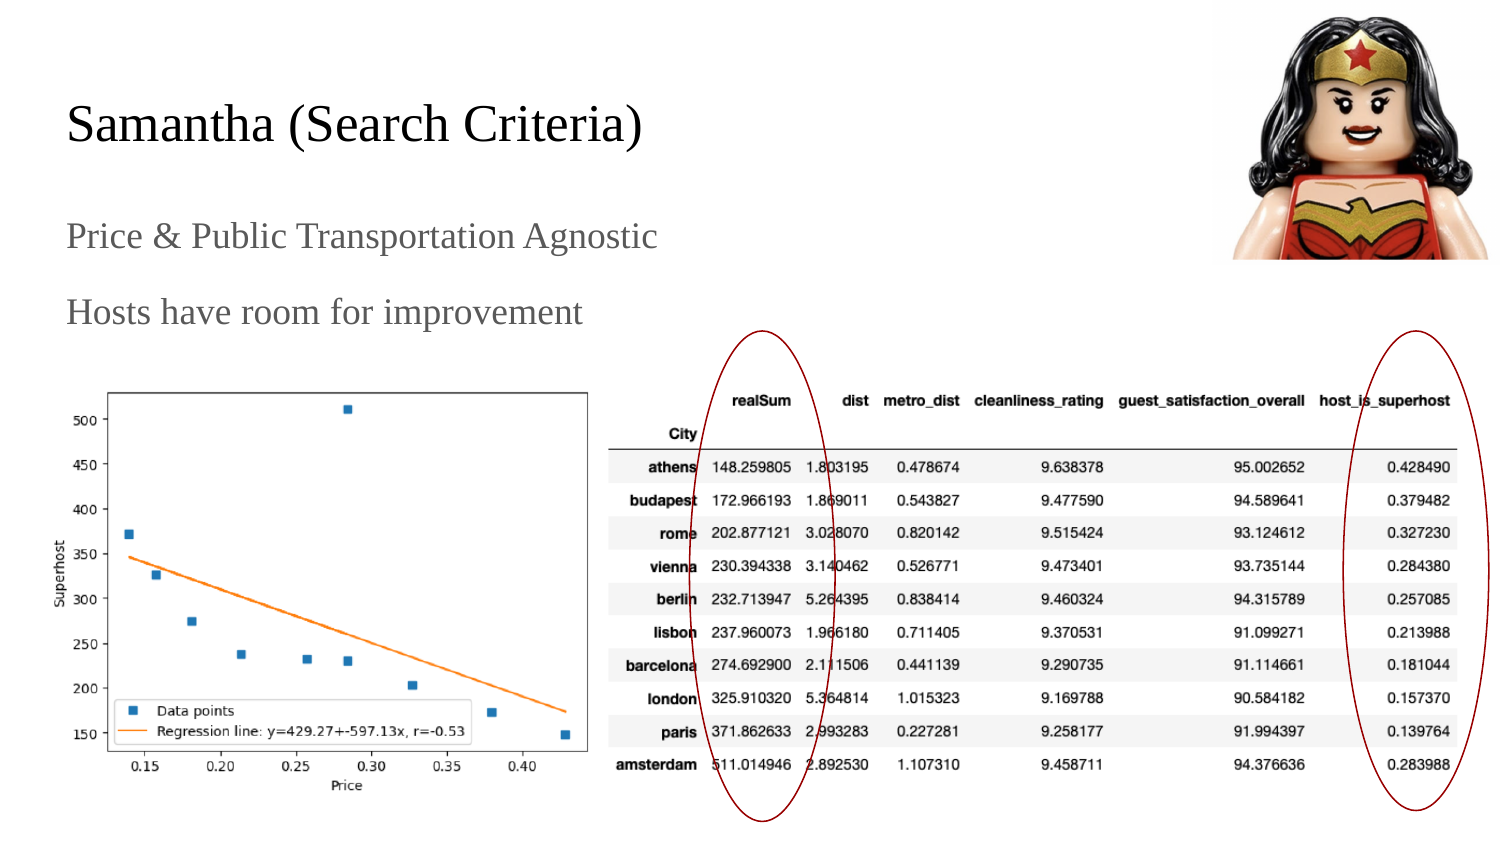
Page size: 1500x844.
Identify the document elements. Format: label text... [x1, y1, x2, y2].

list Price & Public Transportation Agnostic Hosts have room for improvement [51, 189, 1449, 378]
picture [23, 380, 1468, 799]
picture [1212, 0, 1500, 265]
text_box [1391, 796, 1441, 811]
text_box [1372, 330, 1460, 378]
text_box [1472, 417, 1489, 724]
text_box [729, 796, 795, 822]
title Samantha (Search Criteria) [51, 72, 1207, 167]
text_box [719, 330, 806, 378]
